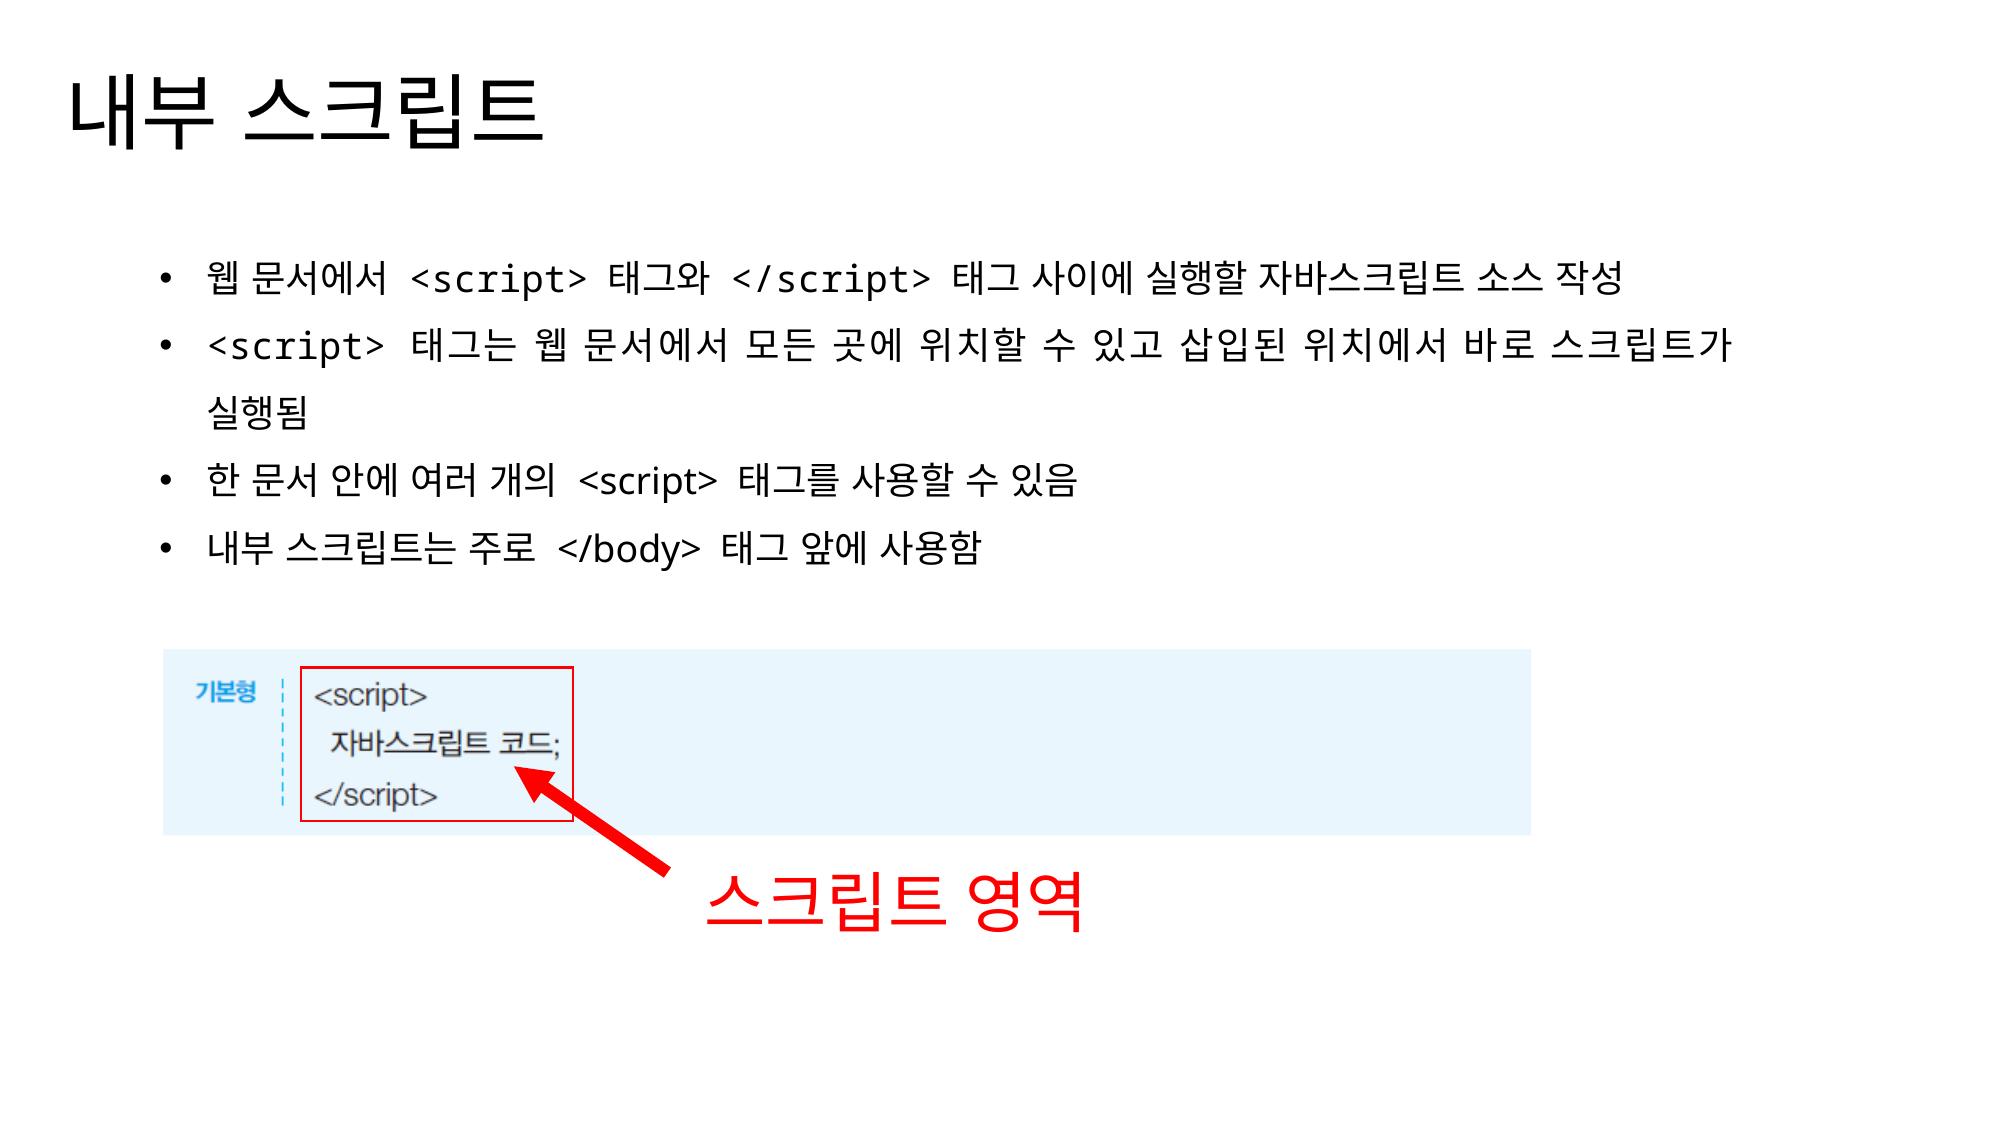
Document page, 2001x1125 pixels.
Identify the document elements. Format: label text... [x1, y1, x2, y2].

text_box 내부 스크립트 [50, 52, 1576, 168]
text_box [513, 766, 668, 873]
text_box 스크립트 영역 [689, 853, 1104, 949]
text_box 웹 문서에서 <script> 태그와 </script> 태그 사이에 실행할 자바스크립트 소스 작성 <script> 태그는 웹 문서에서 모든 곳에 위치할 수 있고 삽입된 위치에서 바로 스크립트가 실행됨 한 문서 안에 여러 개의 <script> 태그를 사용할 수 있음 내부 스크립트는 주로 </body> 태그 앞에 사용함 [144, 224, 1750, 645]
picture [153, 640, 1536, 845]
